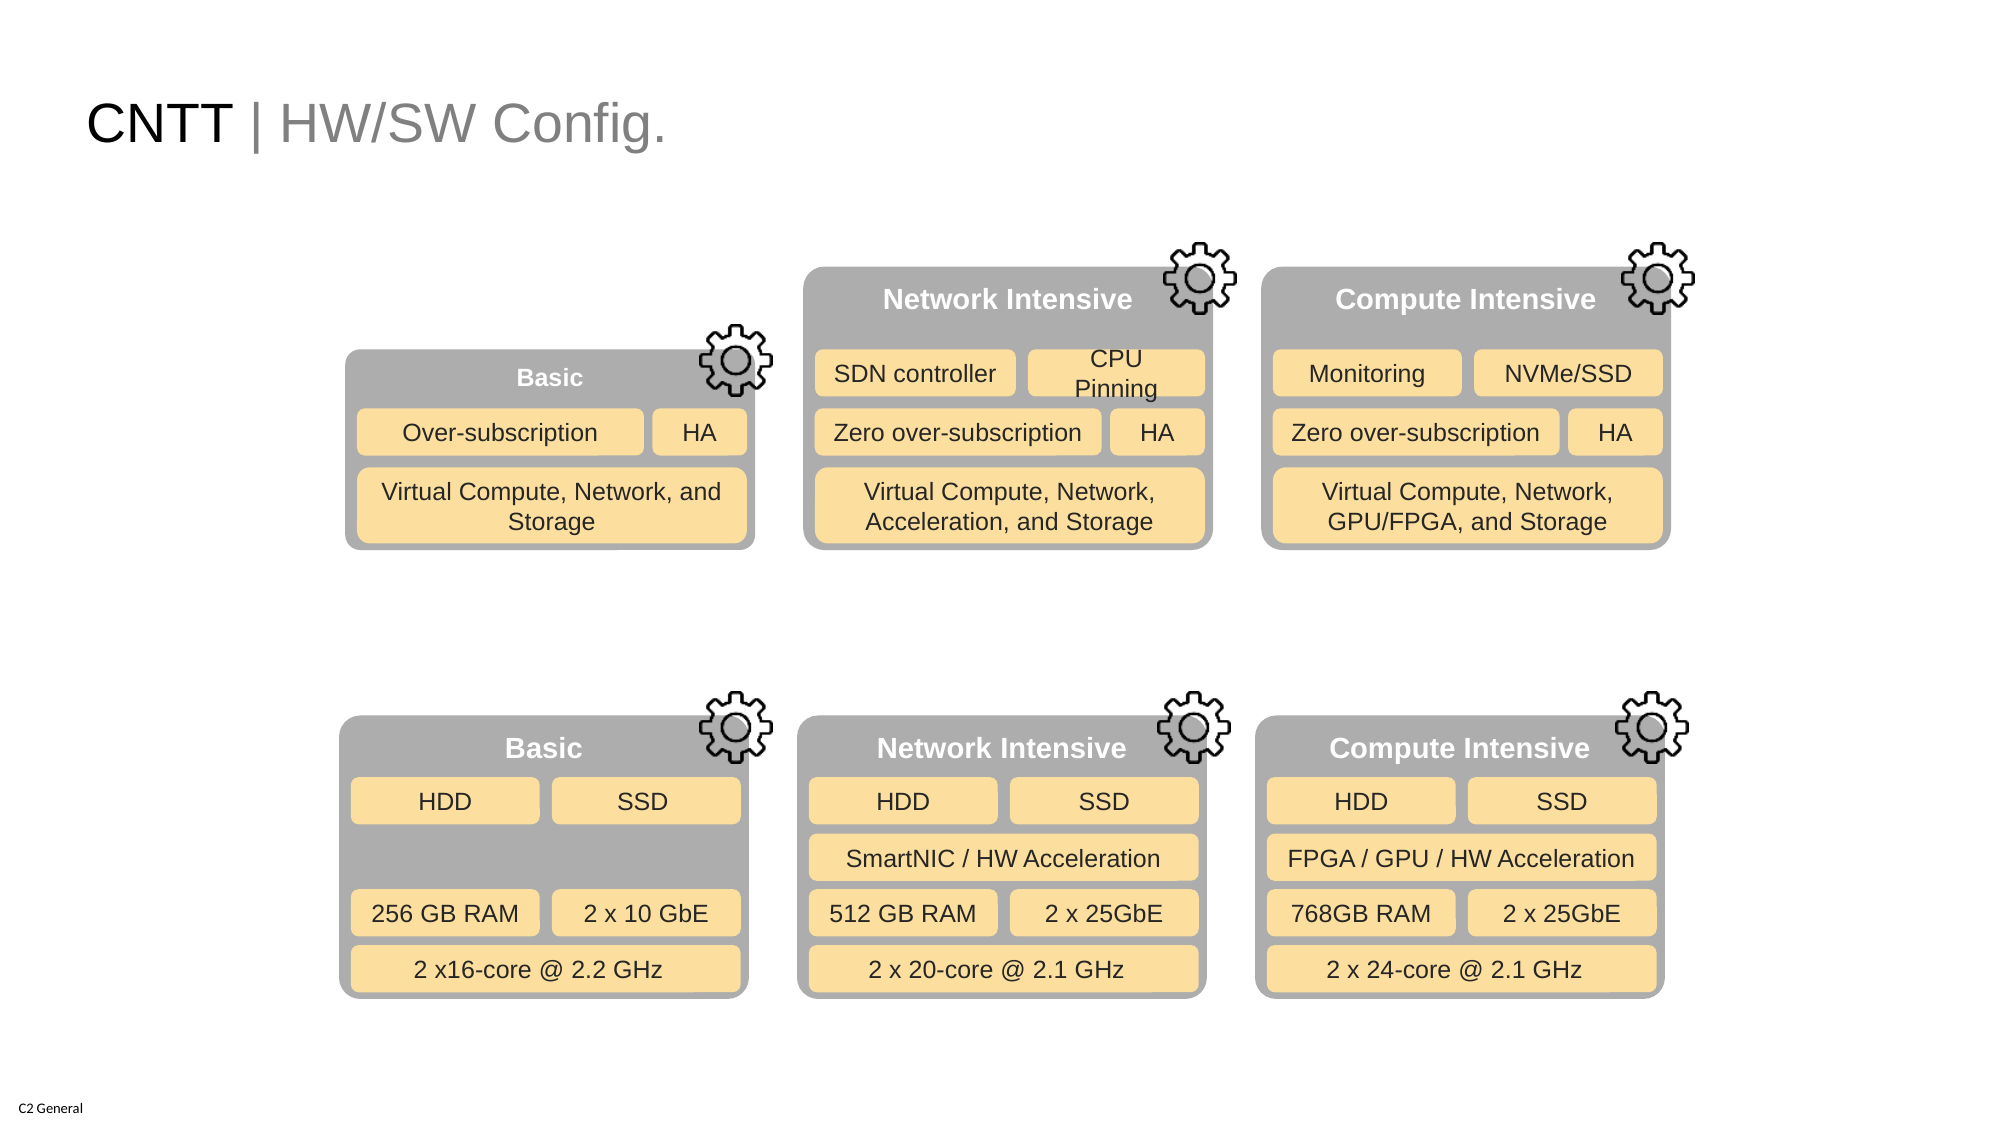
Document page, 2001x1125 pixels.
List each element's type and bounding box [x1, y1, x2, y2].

text_box [345, 324, 773, 551]
text_box [803, 242, 1237, 551]
text_box [796, 691, 1231, 999]
text_box [339, 691, 773, 999]
text_box [1255, 691, 1689, 999]
text_box [1261, 242, 1695, 551]
